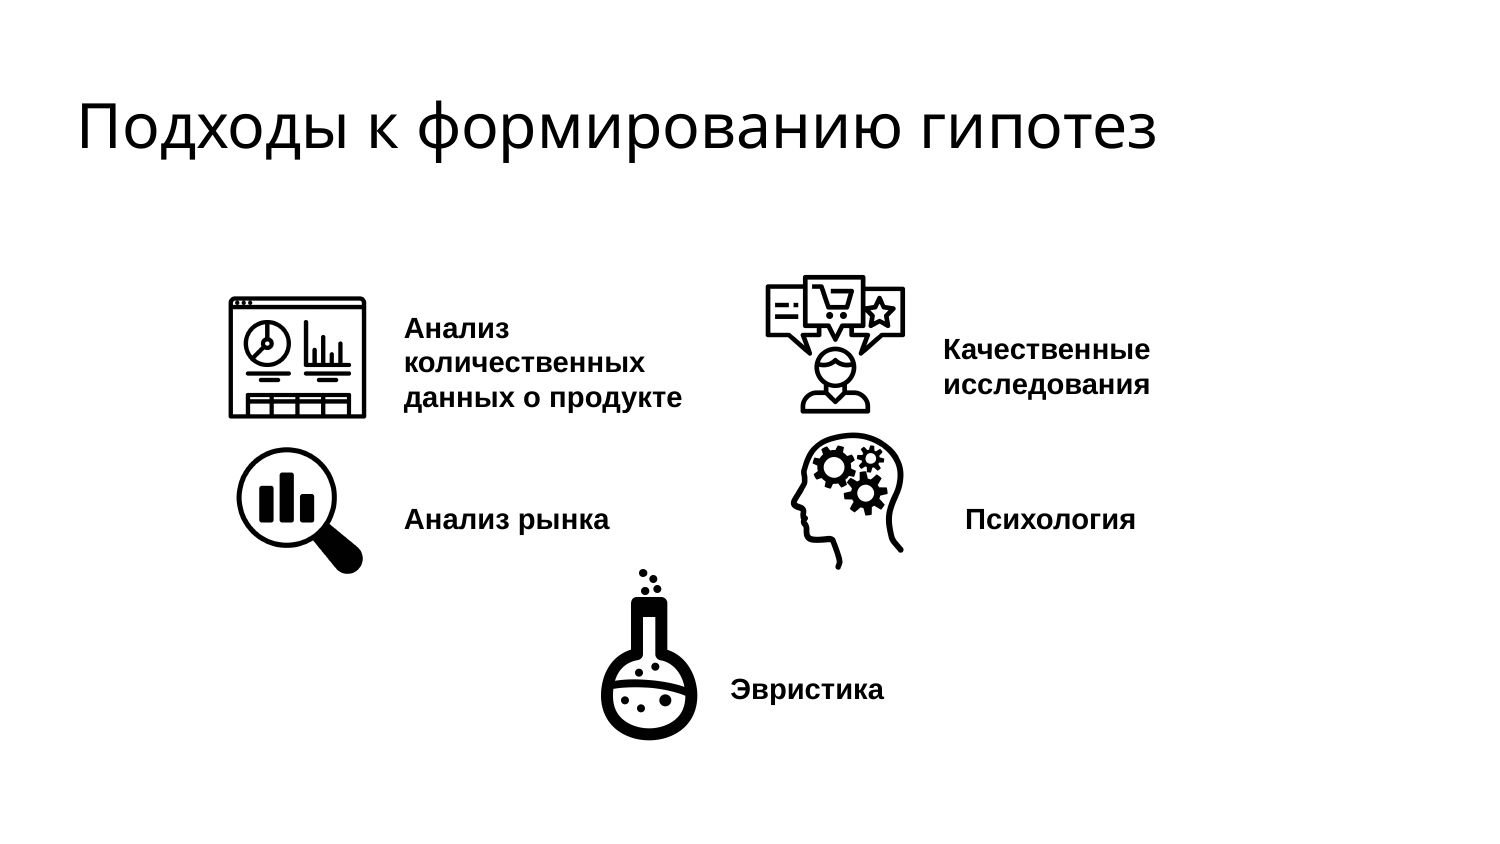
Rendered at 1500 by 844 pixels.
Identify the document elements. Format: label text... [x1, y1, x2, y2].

text_box Анализ рынка [388, 485, 647, 558]
title Подходы к формированию гипотез [70, 80, 1398, 174]
picture [586, 564, 704, 749]
text_box Эвристика [715, 655, 1090, 728]
text_box Психология [950, 485, 1325, 558]
picture [232, 443, 364, 581]
text_box Качественные исследования [928, 315, 1303, 387]
picture [226, 293, 371, 424]
text_box Анализ количественных данных о продукте [388, 293, 704, 366]
picture [788, 431, 915, 575]
picture [763, 273, 908, 416]
